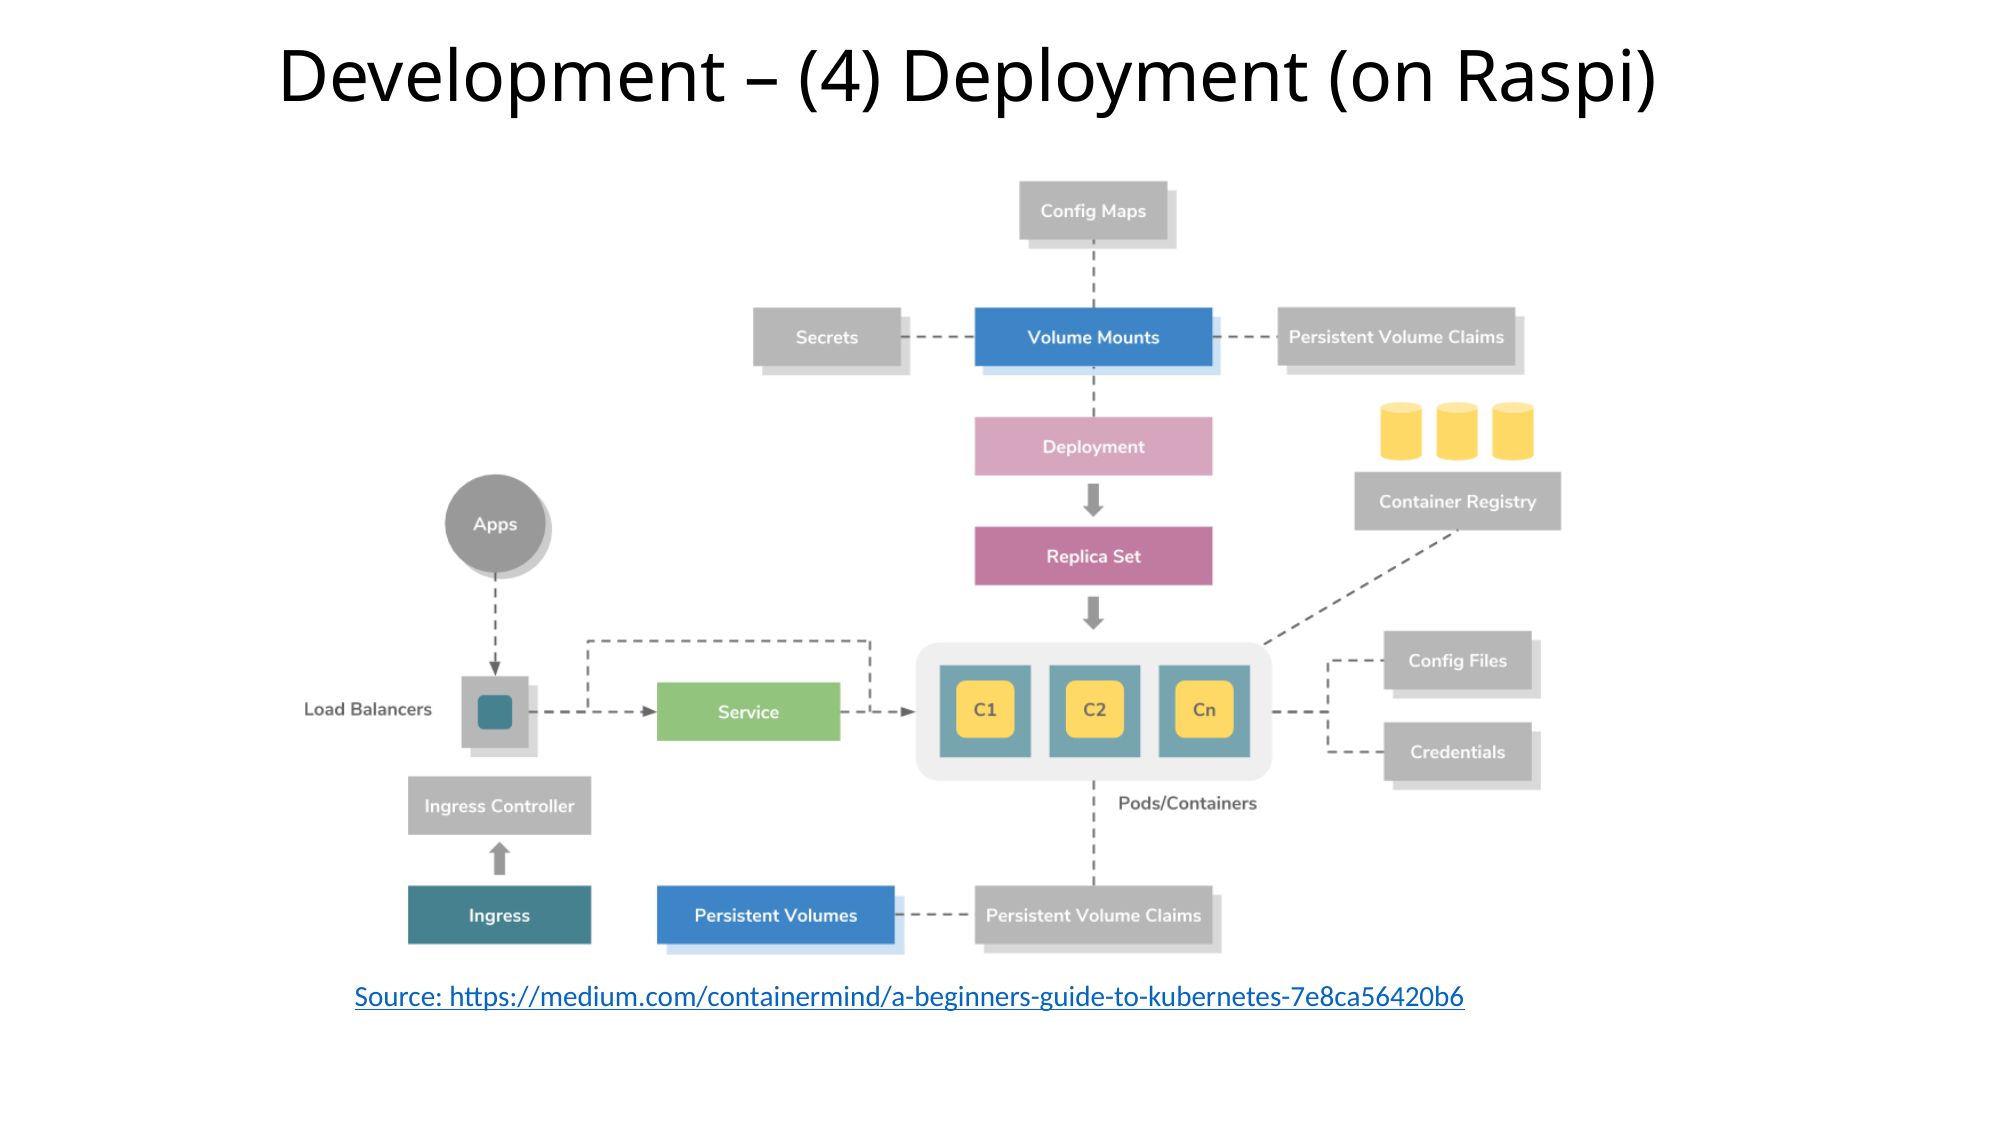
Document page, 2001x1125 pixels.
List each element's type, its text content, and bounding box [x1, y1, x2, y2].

title Development – (4) Deployment (on Raspi) [217, 32, 1718, 125]
picture [246, 168, 1629, 971]
text_box Source: https://medium.com/containermind/a-beginners-guide-to-kubernetes-7e8ca56420b6 [339, 971, 1629, 1020]
